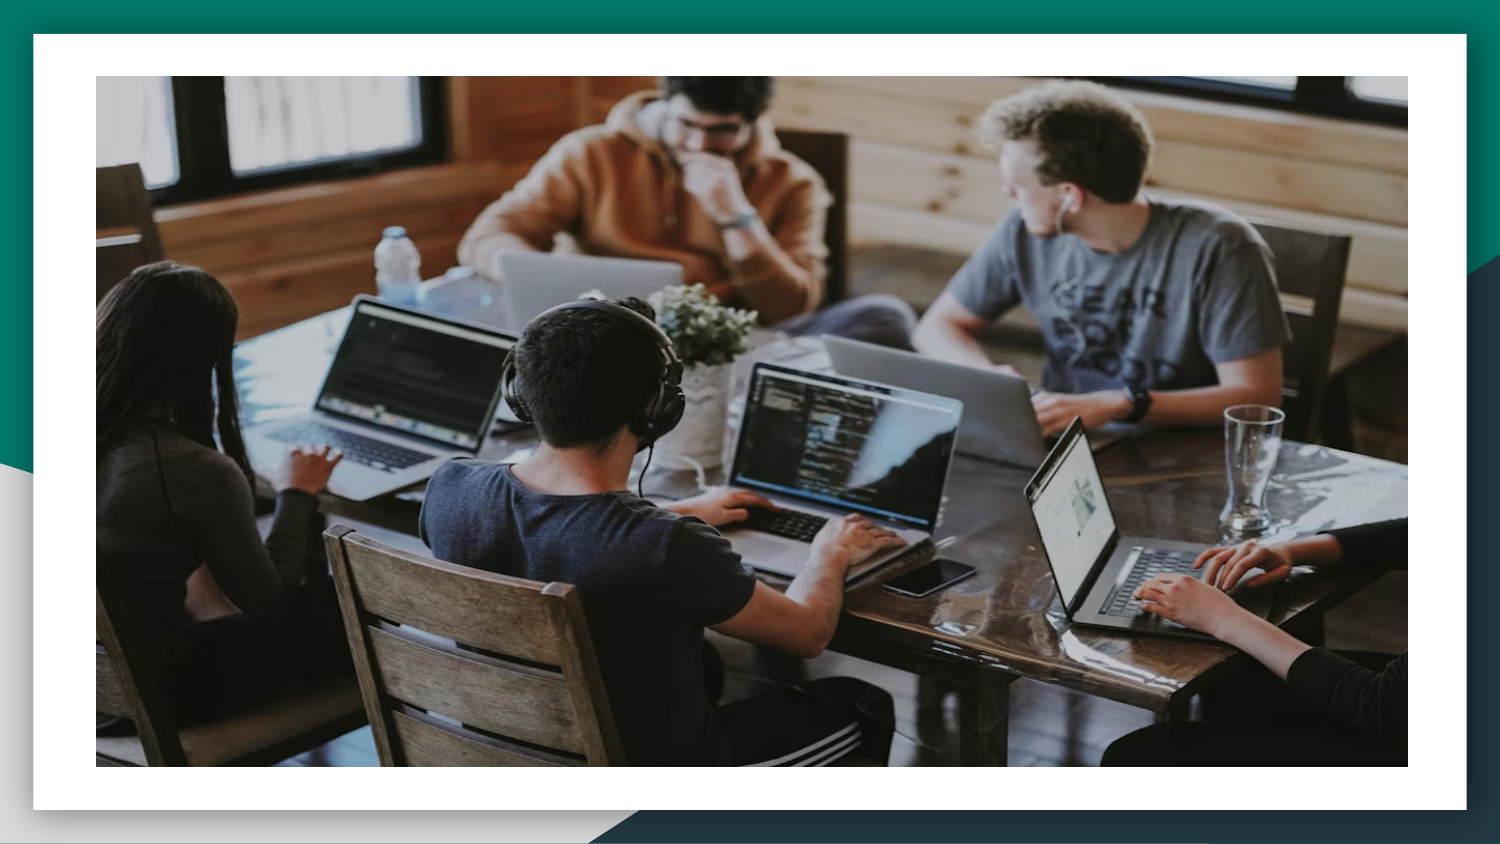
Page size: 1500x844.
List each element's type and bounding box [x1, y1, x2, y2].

picture [96, 76, 1408, 767]
